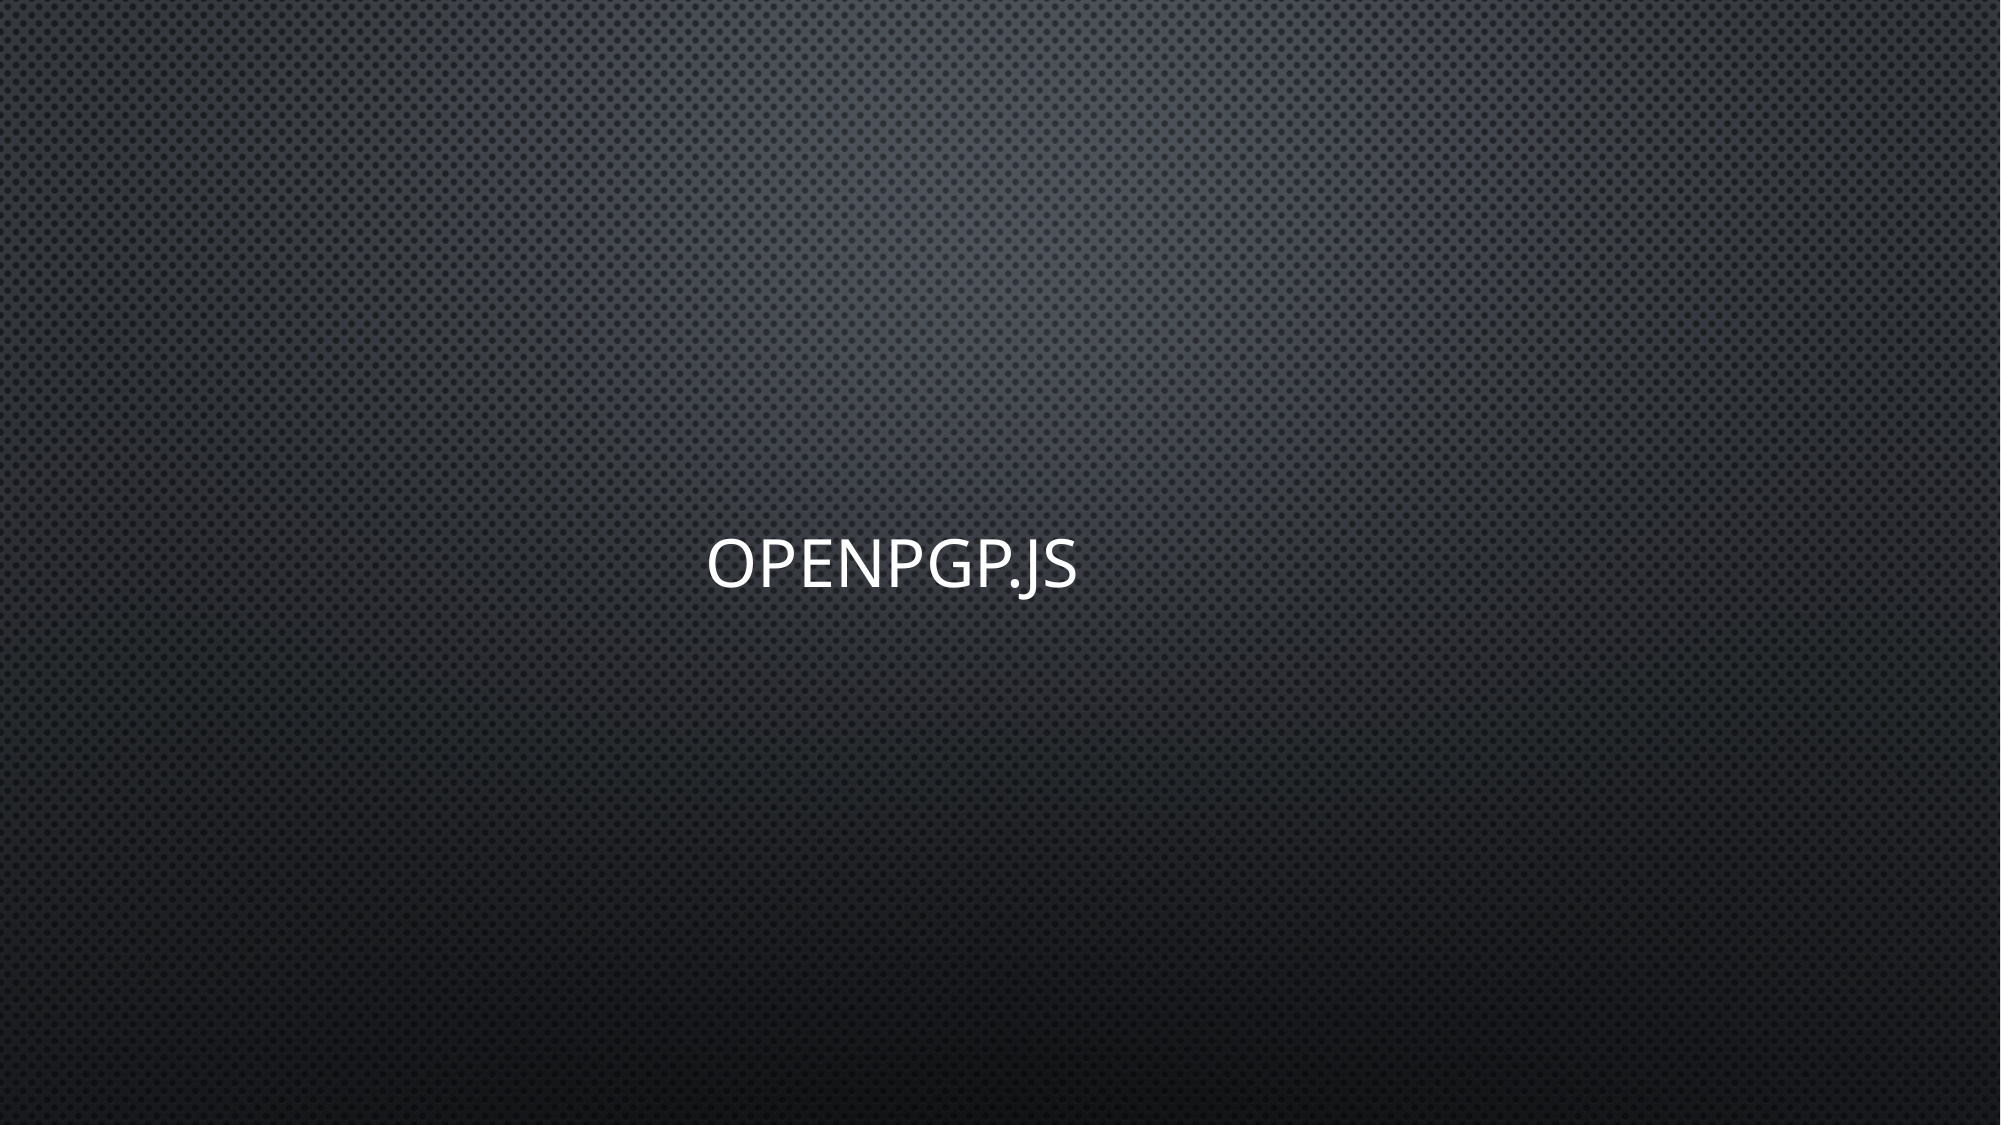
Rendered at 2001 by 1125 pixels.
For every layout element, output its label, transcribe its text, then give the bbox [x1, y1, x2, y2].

title OpenPGP.js [690, 405, 2000, 718]
